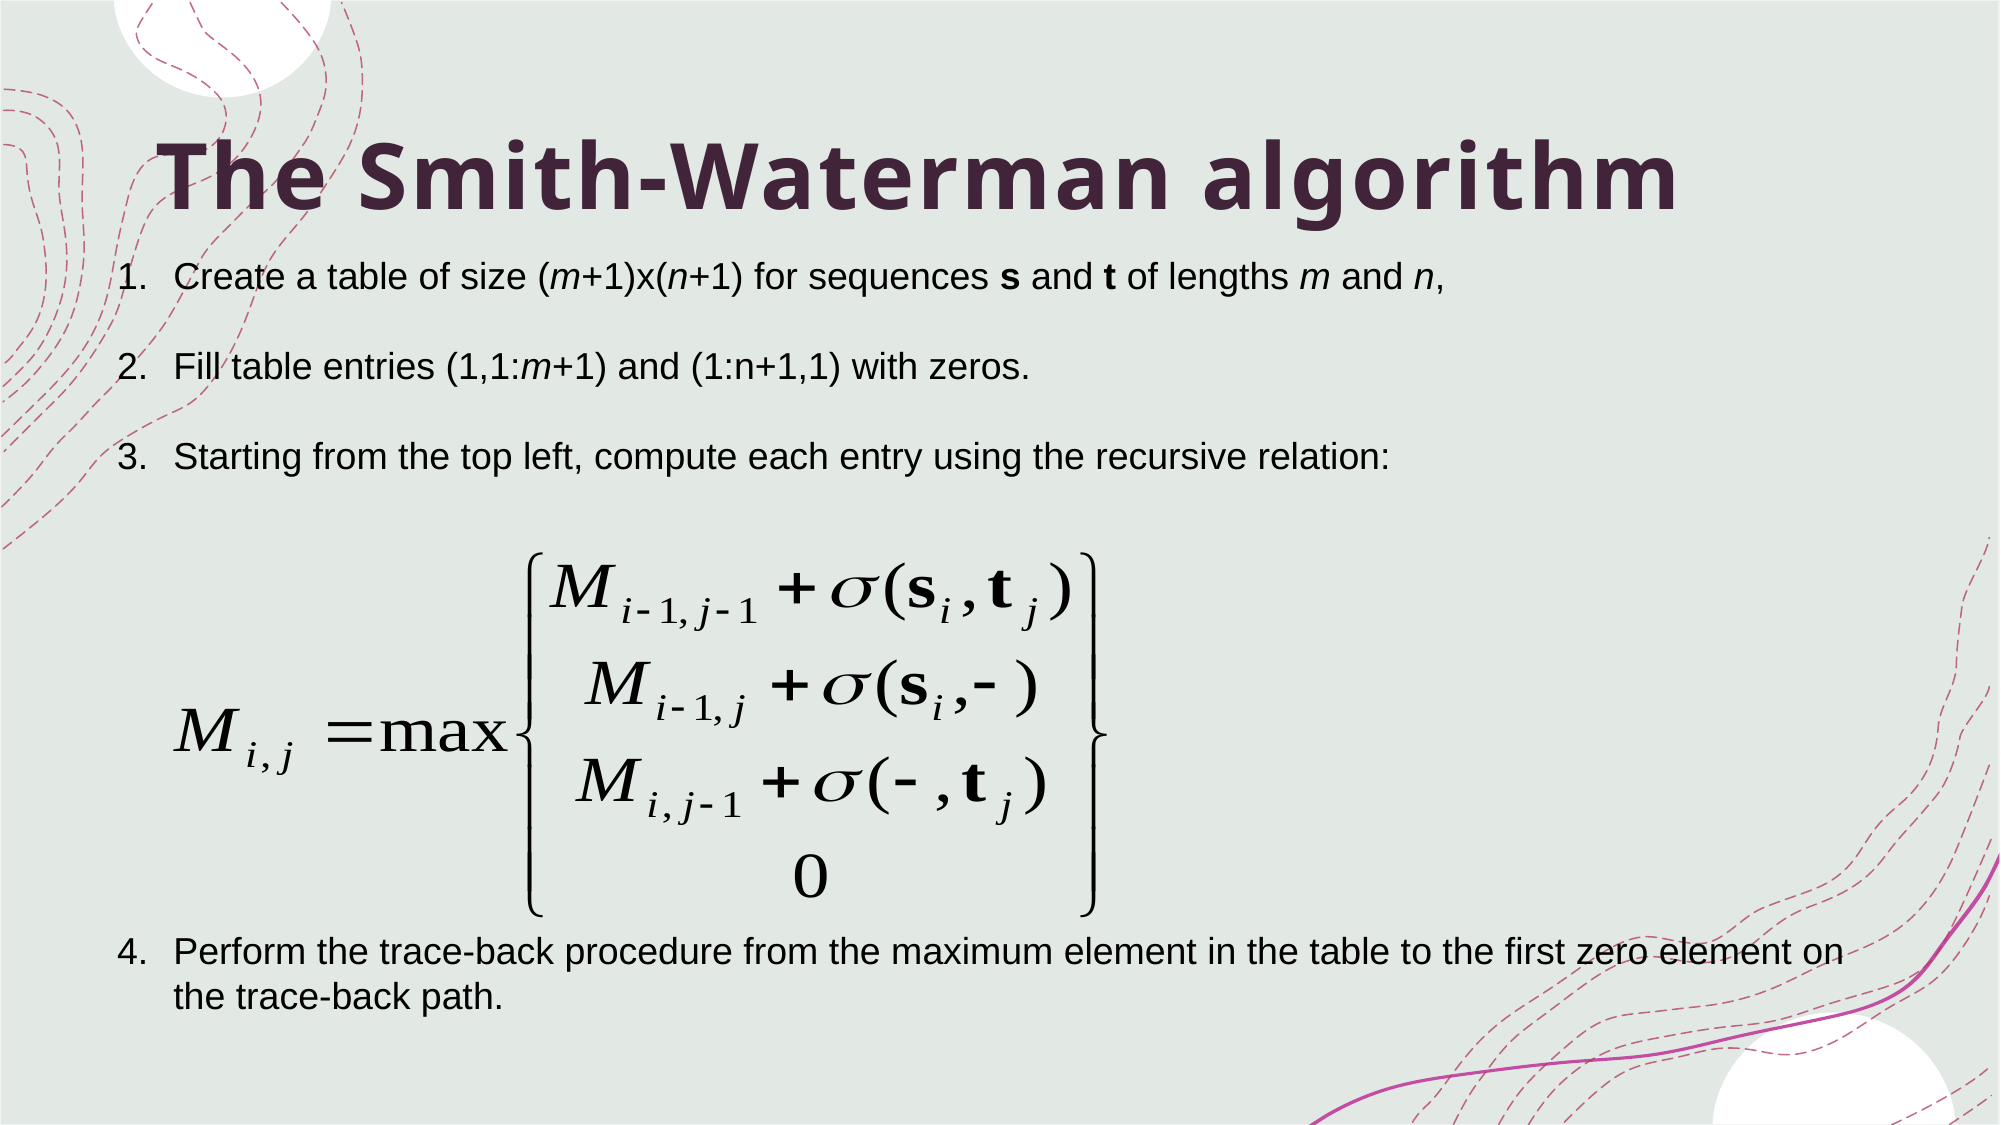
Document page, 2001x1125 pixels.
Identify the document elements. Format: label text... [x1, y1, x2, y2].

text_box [102, 244, 1863, 1100]
title The Smith-Waterman algorithm [137, 59, 1863, 244]
